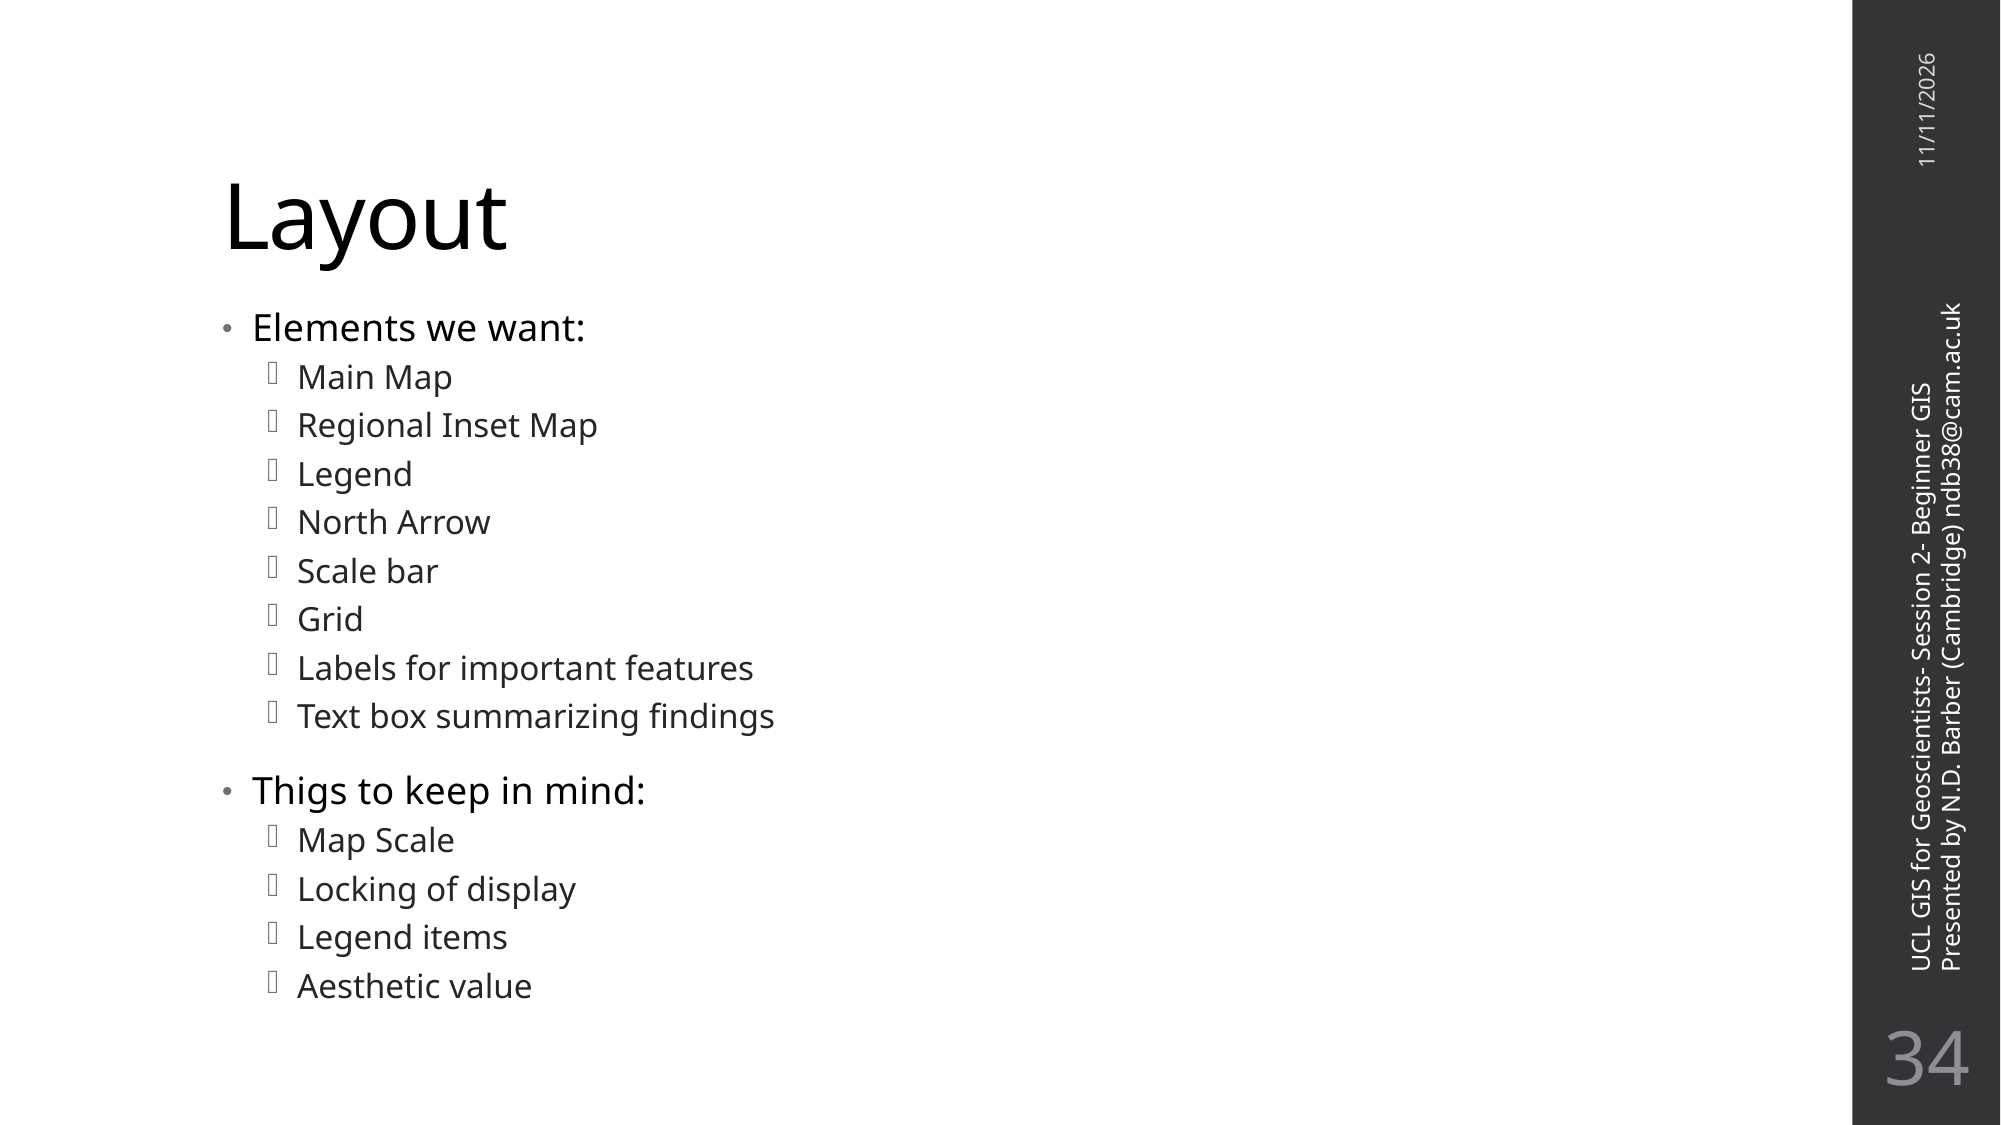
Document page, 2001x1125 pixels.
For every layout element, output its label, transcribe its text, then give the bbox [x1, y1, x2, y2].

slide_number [1897, 37, 1958, 225]
list Elements we want: Main Map Regional Inset Map Legend North Arrow Scale bar Grid Labels for important features Text box summarizing findings Thigs to keep in mind: Map Scale Locking of display Legend items Aesthetic value [206, 299, 1617, 1014]
title Layout [206, 60, 1797, 278]
footer UCL GIS for Geoscientists- Session 2- Beginner GIS Presented by N.D. Barber (Cambridge) ndb38@cam.ac.uk [1897, 225, 1958, 988]
slide_number 33 [1852, 1012, 2000, 1110]
